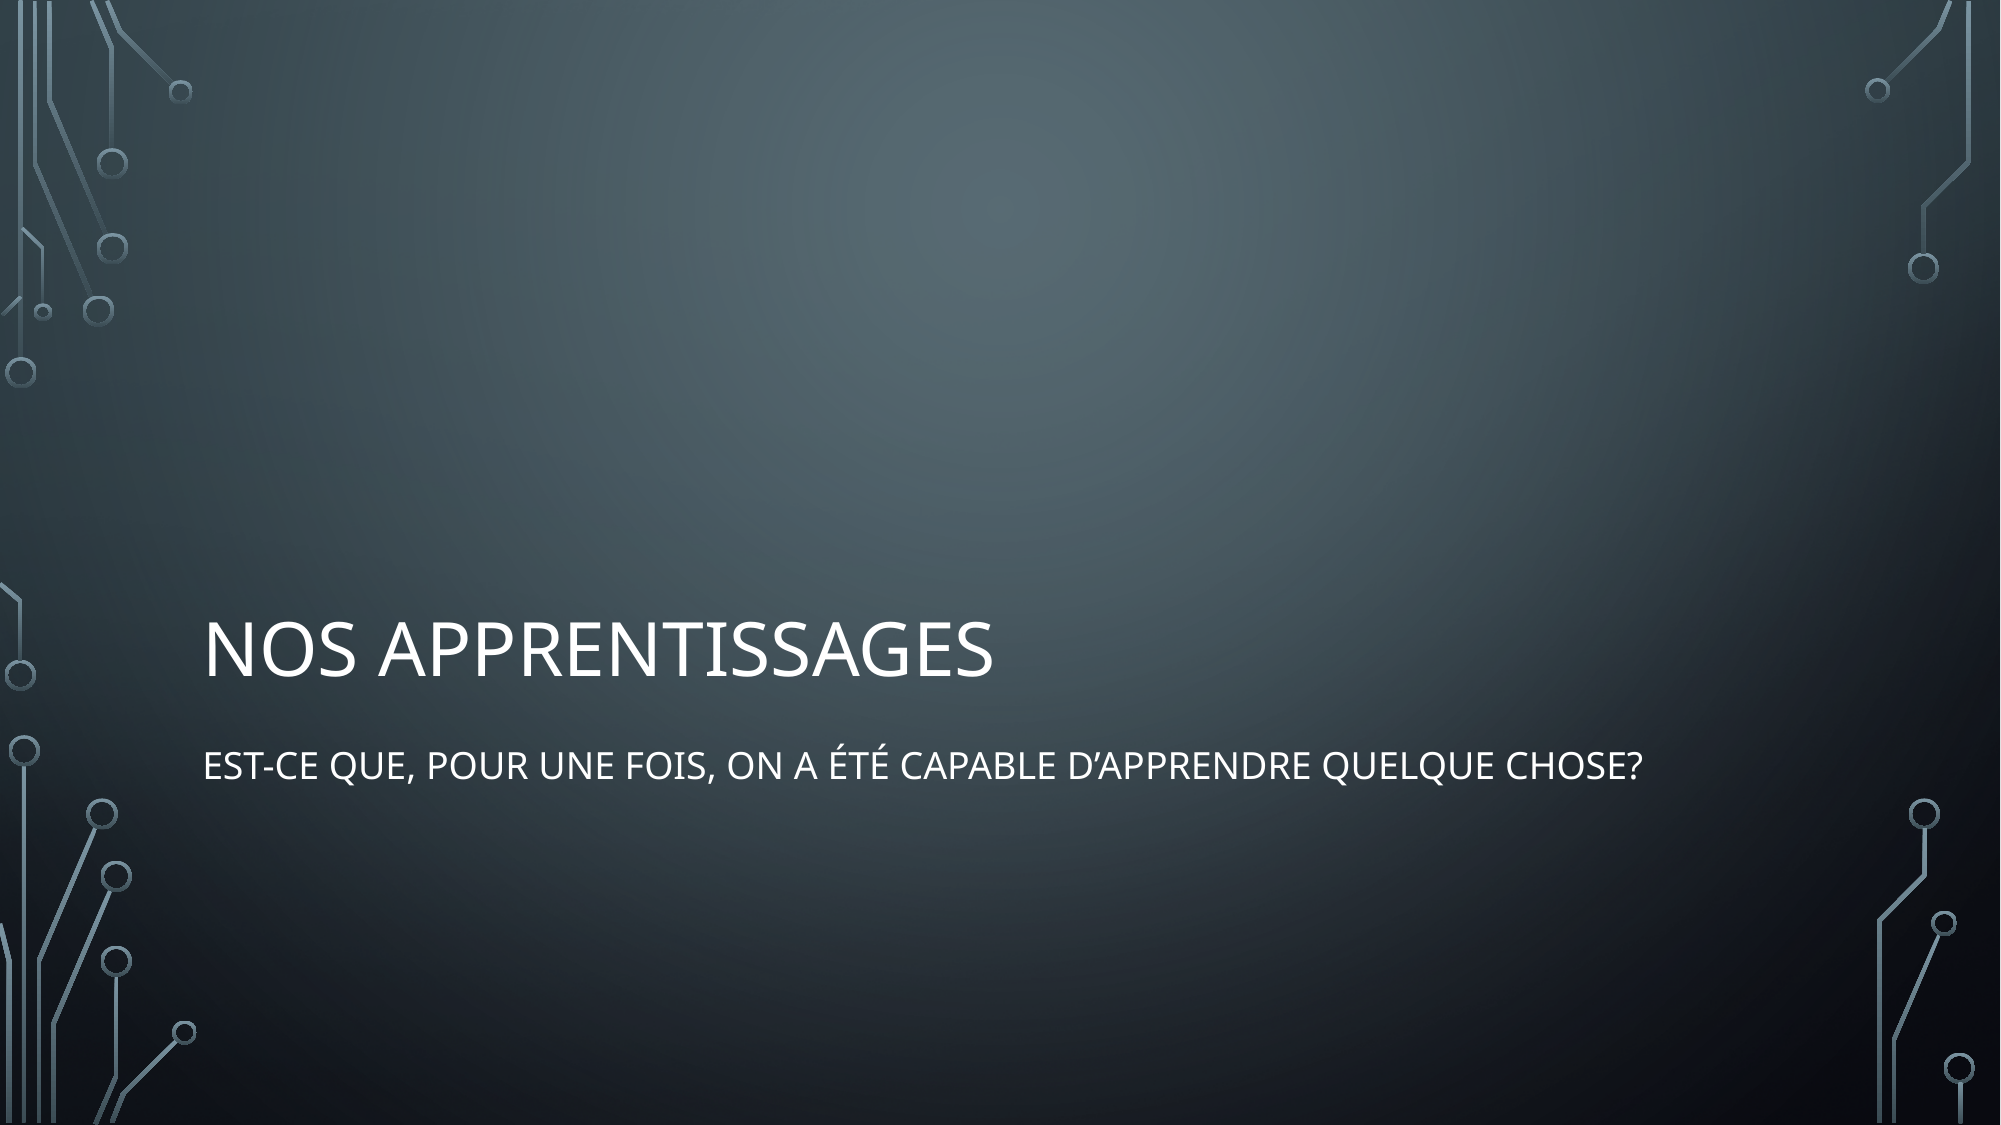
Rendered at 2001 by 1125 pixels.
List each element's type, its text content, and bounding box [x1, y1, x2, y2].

list Est-ce que, pour une fois, on a été capable d’Apprendre quelque chose? [187, 725, 1813, 952]
title Nos apprentissages [187, 232, 1813, 701]
